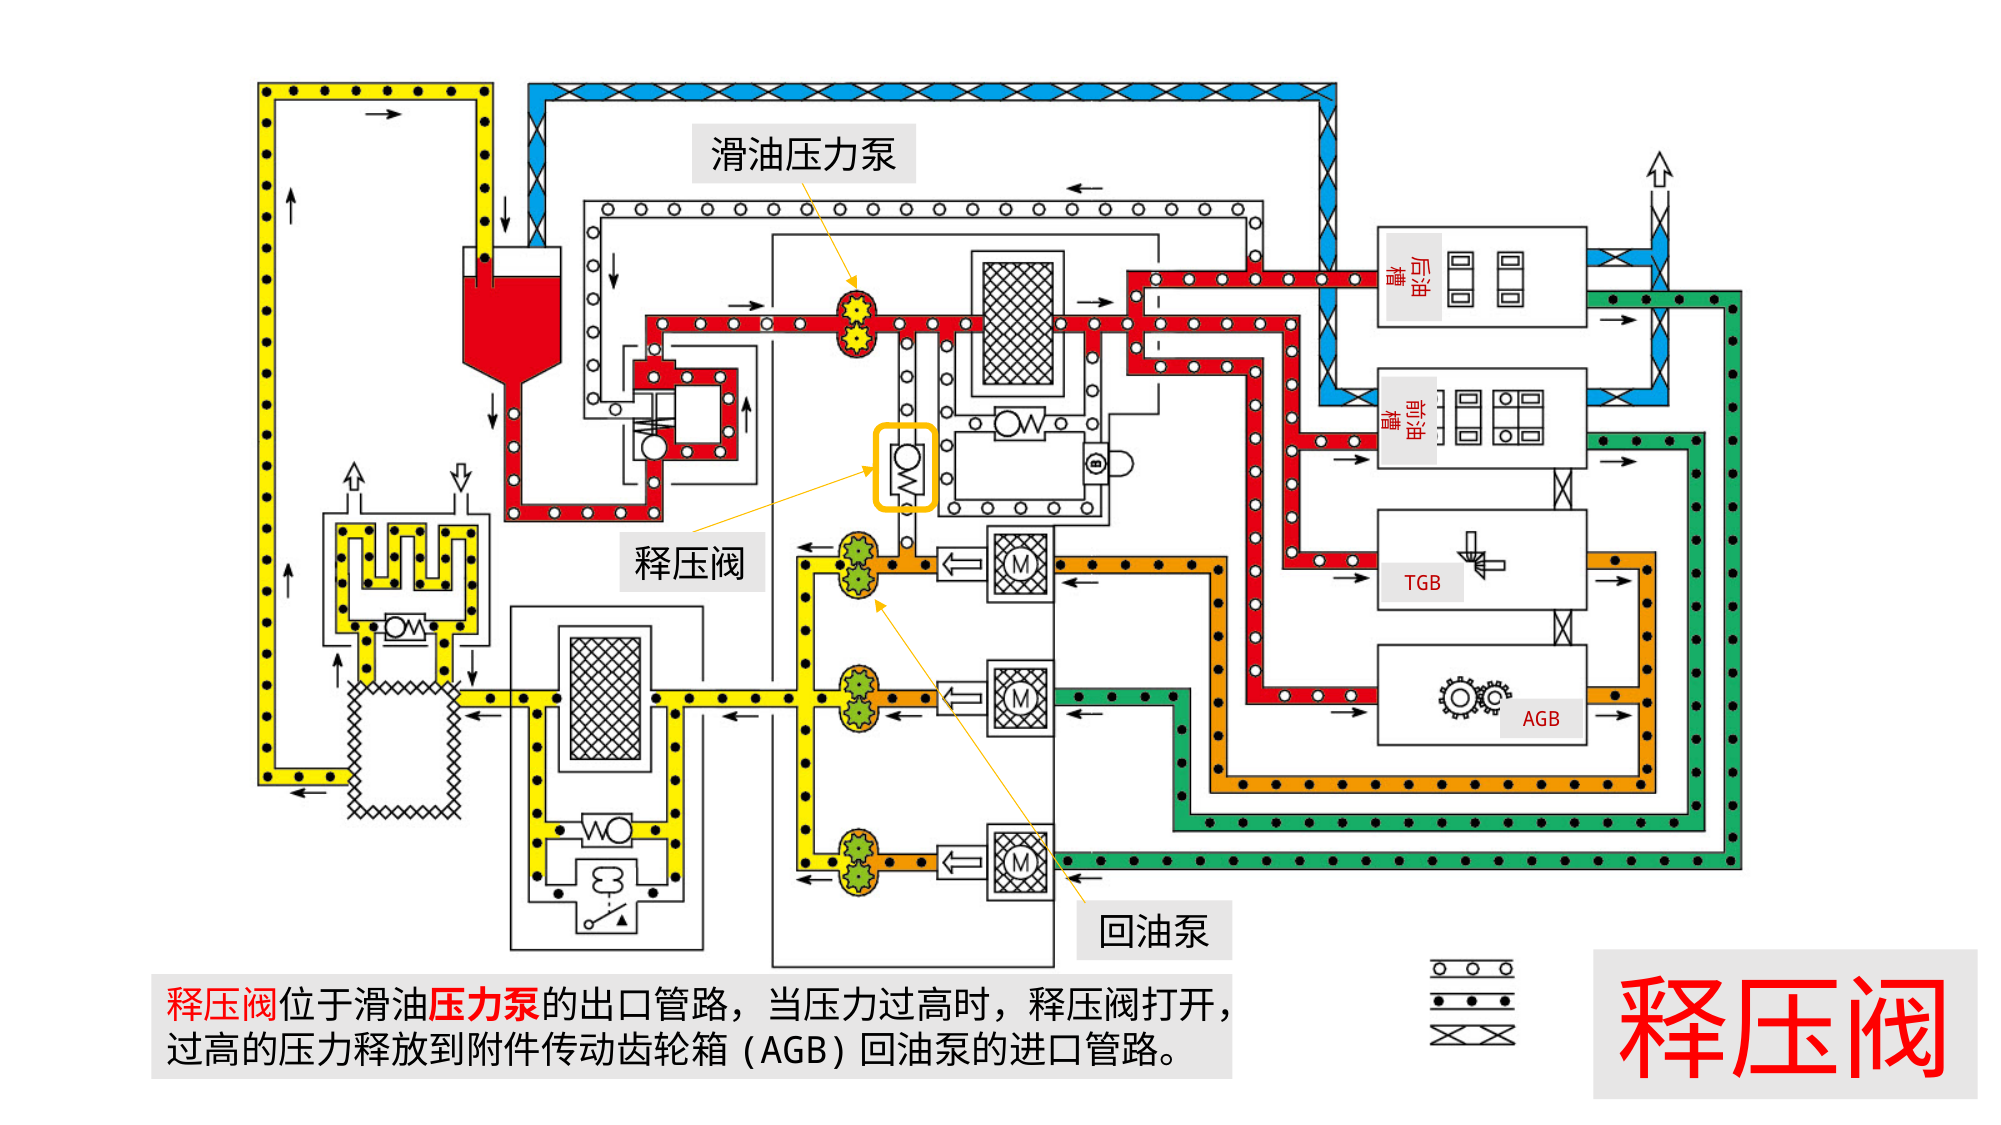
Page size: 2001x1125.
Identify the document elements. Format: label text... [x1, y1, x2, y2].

text_box 释压阀 [1593, 949, 1978, 1100]
text_box 释压阀位于滑油压力泵的出口管路，当压力过高时，释压阀打开，过高的压力释放到附件传动齿轮箱(AGB)回油泵的进口管路。 [151, 974, 1233, 1079]
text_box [692, 467, 876, 533]
picture [239, 67, 1760, 1058]
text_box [798, 175, 857, 289]
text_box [874, 599, 1086, 903]
